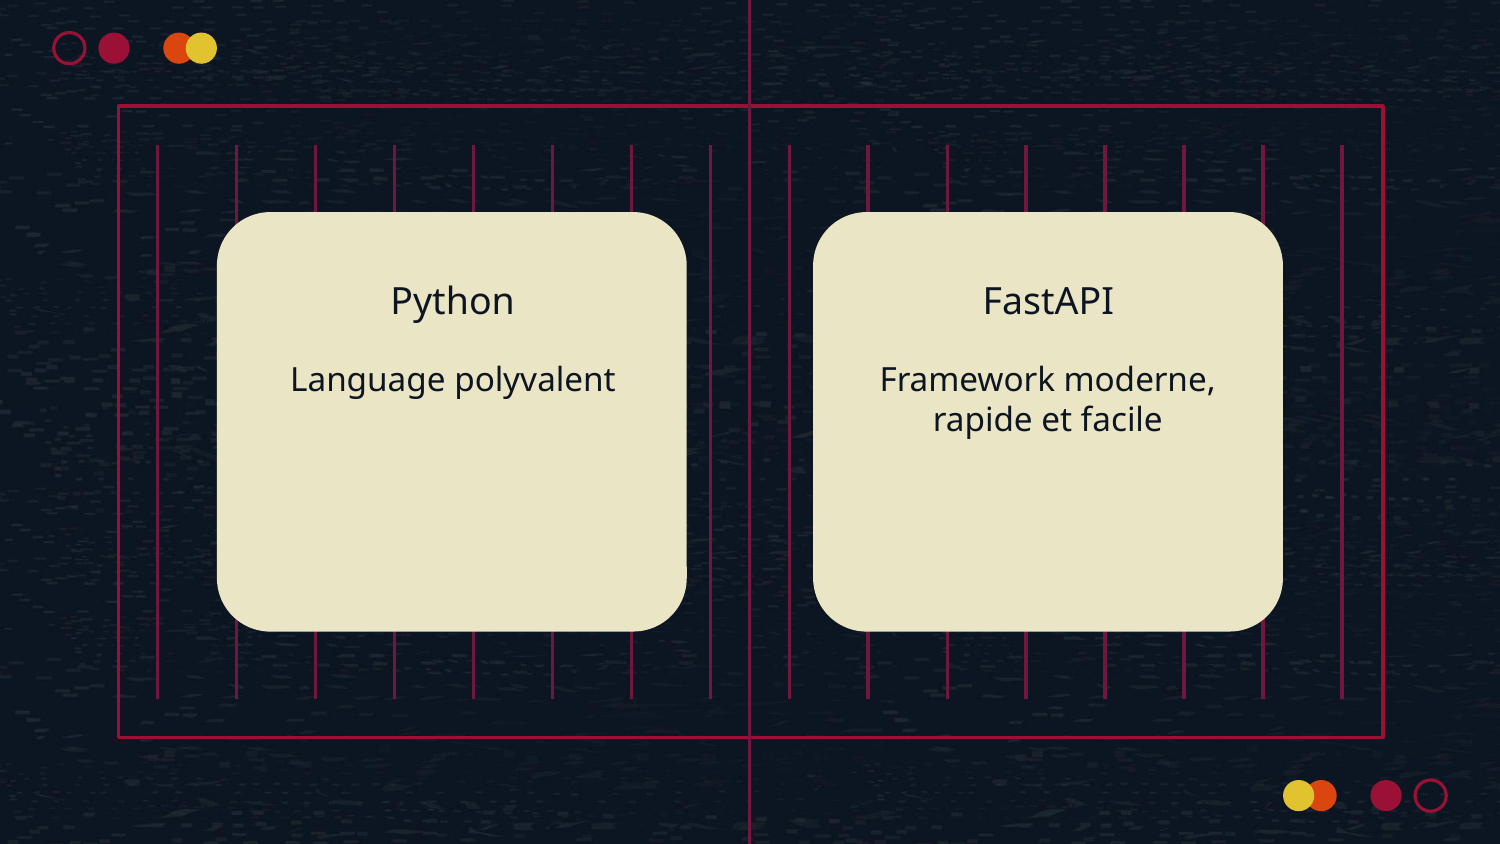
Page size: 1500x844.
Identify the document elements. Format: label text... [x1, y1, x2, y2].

picture [120, 108, 748, 736]
text_box [216, 212, 687, 632]
picture [751, 108, 1381, 736]
title FastAPI [837, 265, 1259, 337]
subtitle Language polyvalent [242, 342, 664, 579]
text_box [813, 212, 1283, 632]
picture [0, 0, 748, 844]
title Python [242, 265, 664, 337]
picture [751, 0, 1500, 844]
subtitle Framework moderne, rapide et facile [837, 342, 1259, 579]
